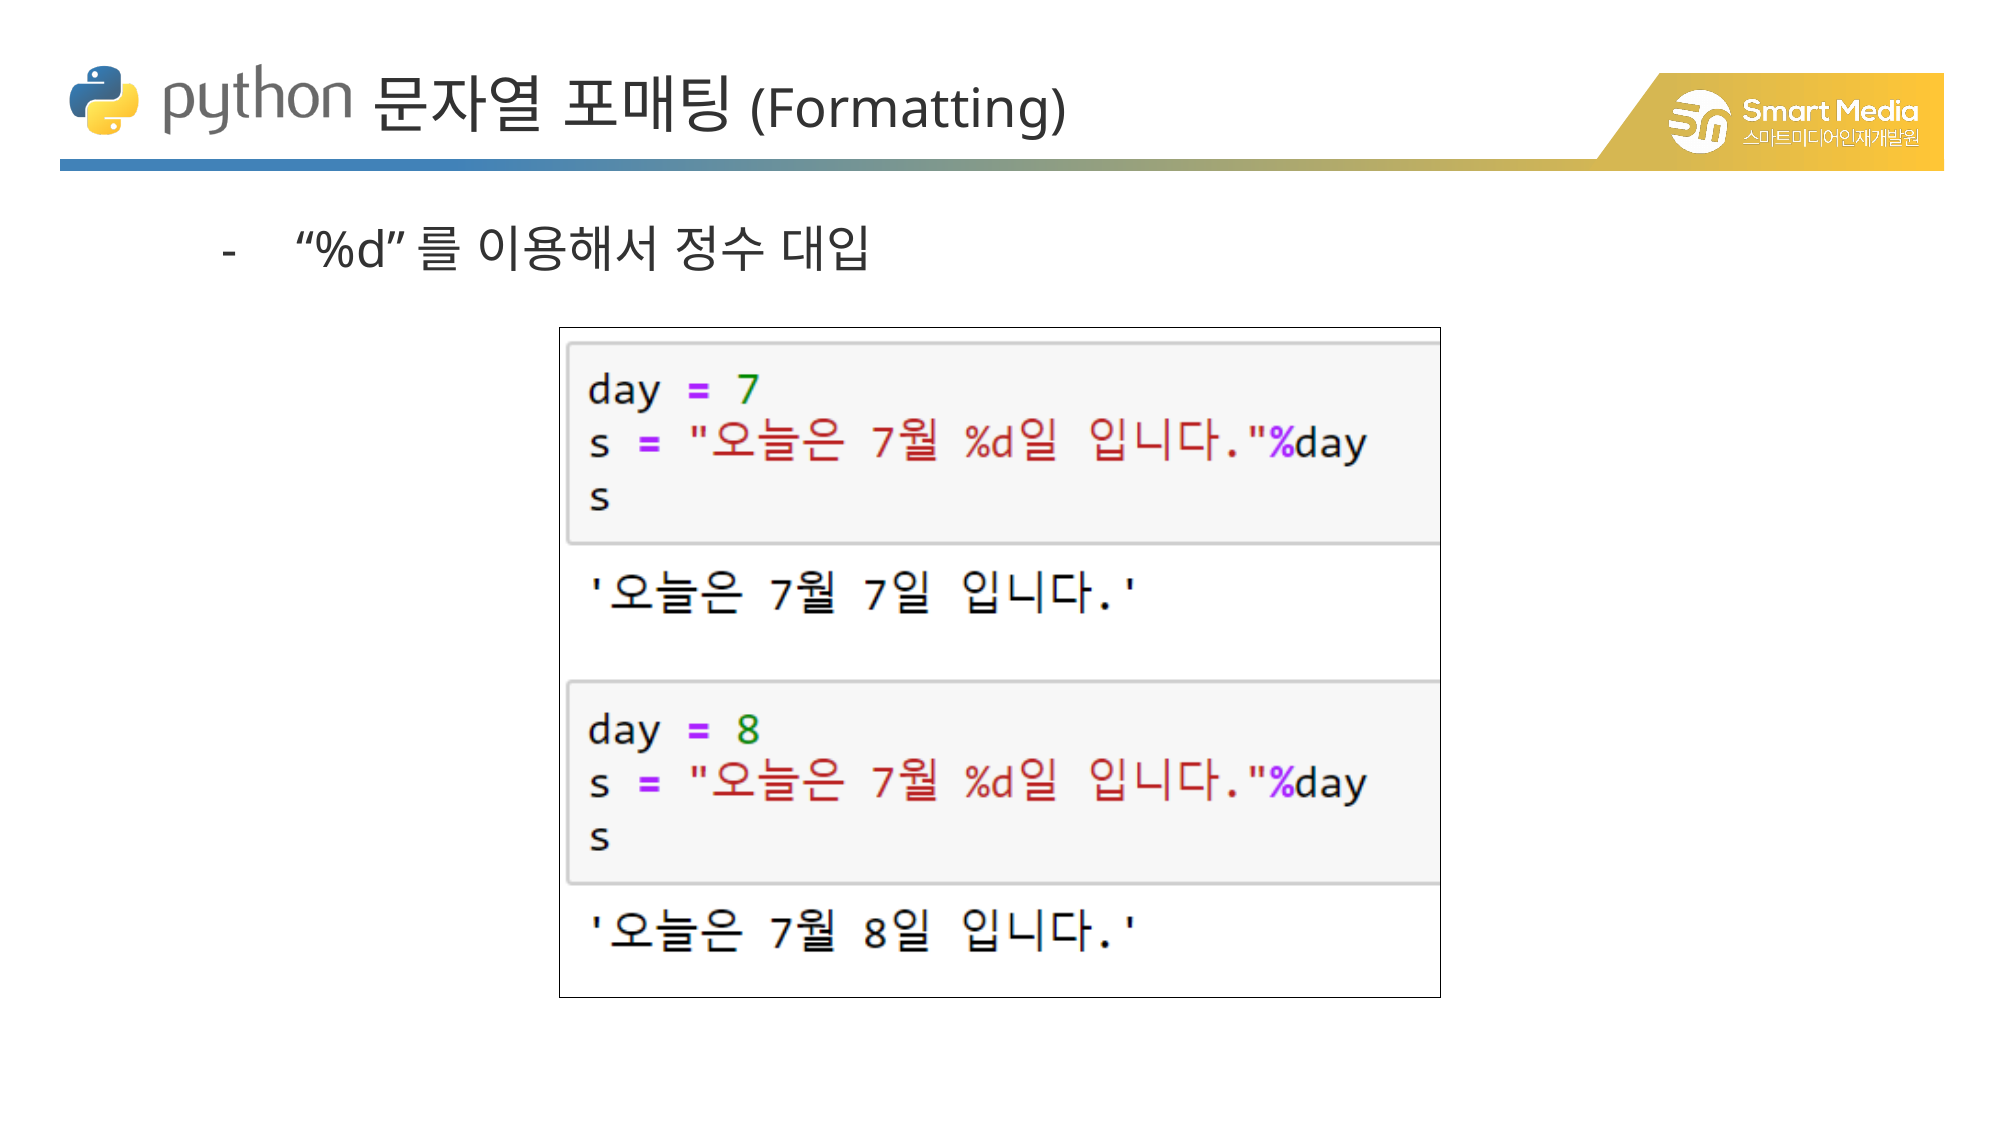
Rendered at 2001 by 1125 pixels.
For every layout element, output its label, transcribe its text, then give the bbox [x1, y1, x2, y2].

picture [60, 55, 363, 147]
text_box “%d”를 이용해서 정수 대입 [206, 198, 1680, 286]
picture [1658, 83, 1932, 160]
text_box 문자열 포매팅(Formatting) [357, 57, 1082, 148]
picture [559, 327, 1441, 998]
